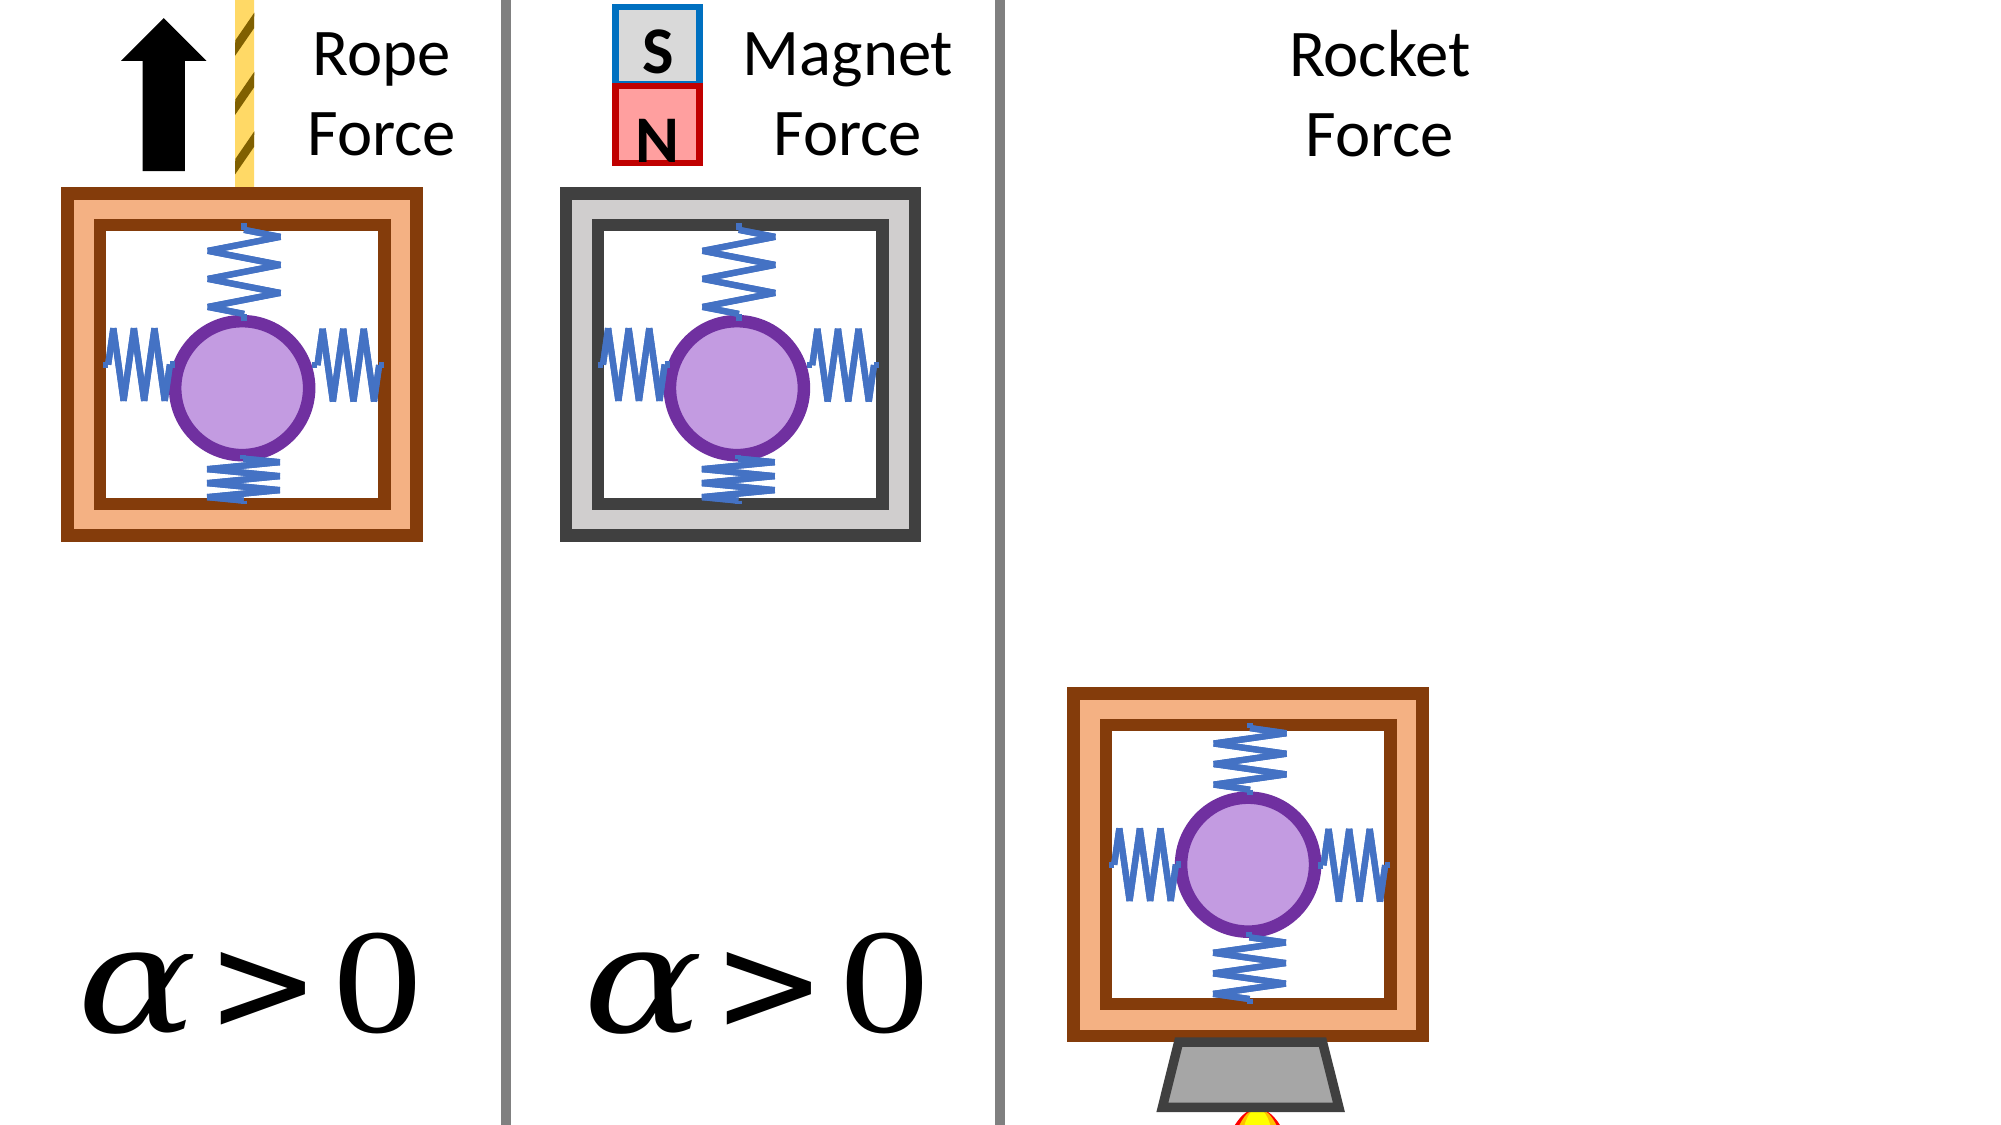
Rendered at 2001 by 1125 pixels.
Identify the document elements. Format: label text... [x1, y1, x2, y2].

text_box Rope Force [417, 1, 505, 176]
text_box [67, 0, 417, 536]
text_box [1073, 693, 1423, 1125]
text_box Rope Force [506, 1, 517, 176]
text_box Rocket Force [1245, 2, 1515, 177]
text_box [615, 0, 983, 178]
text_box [565, 193, 915, 536]
